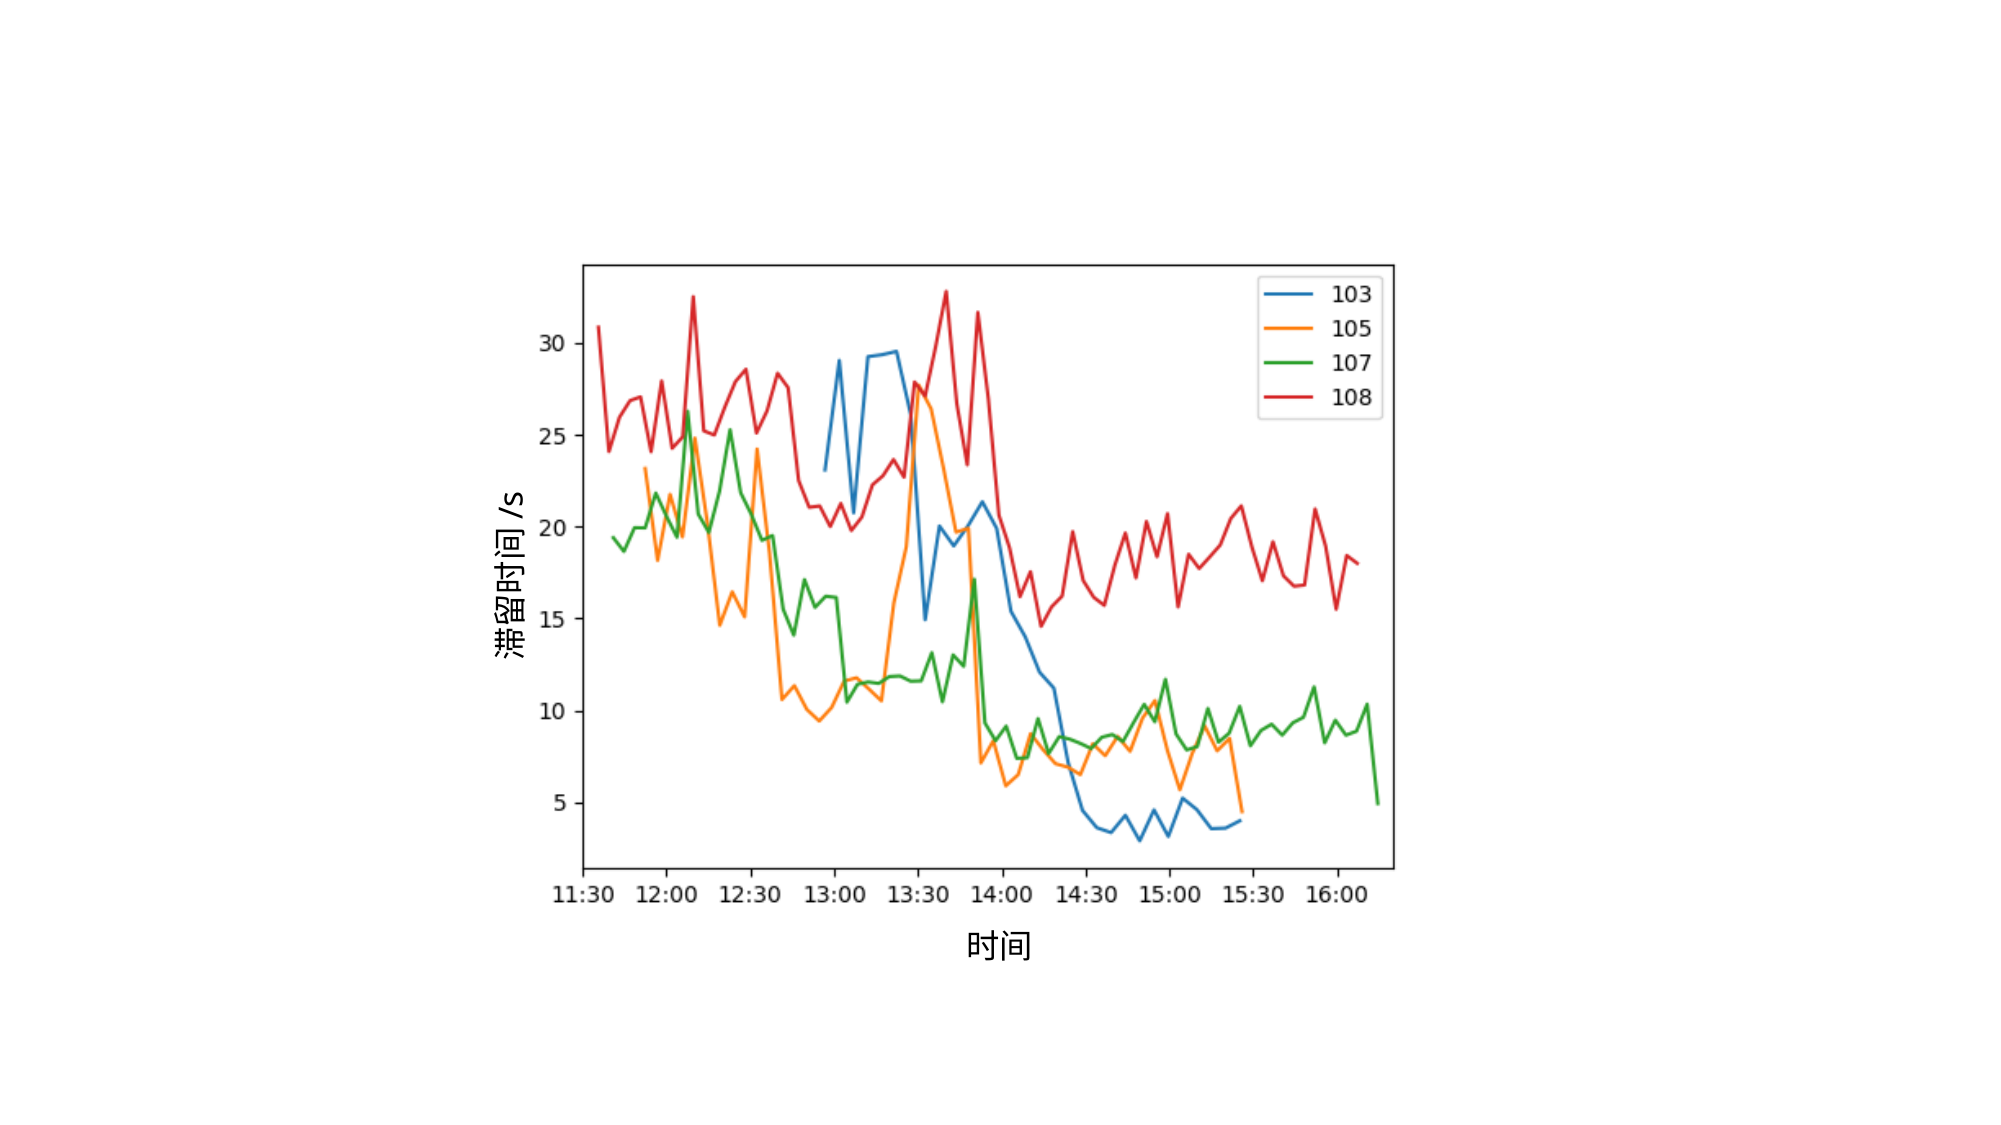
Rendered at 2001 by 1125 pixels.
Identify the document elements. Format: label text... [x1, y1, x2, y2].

text_box 时间 [808, 955, 1192, 985]
picture [452, 170, 1498, 955]
